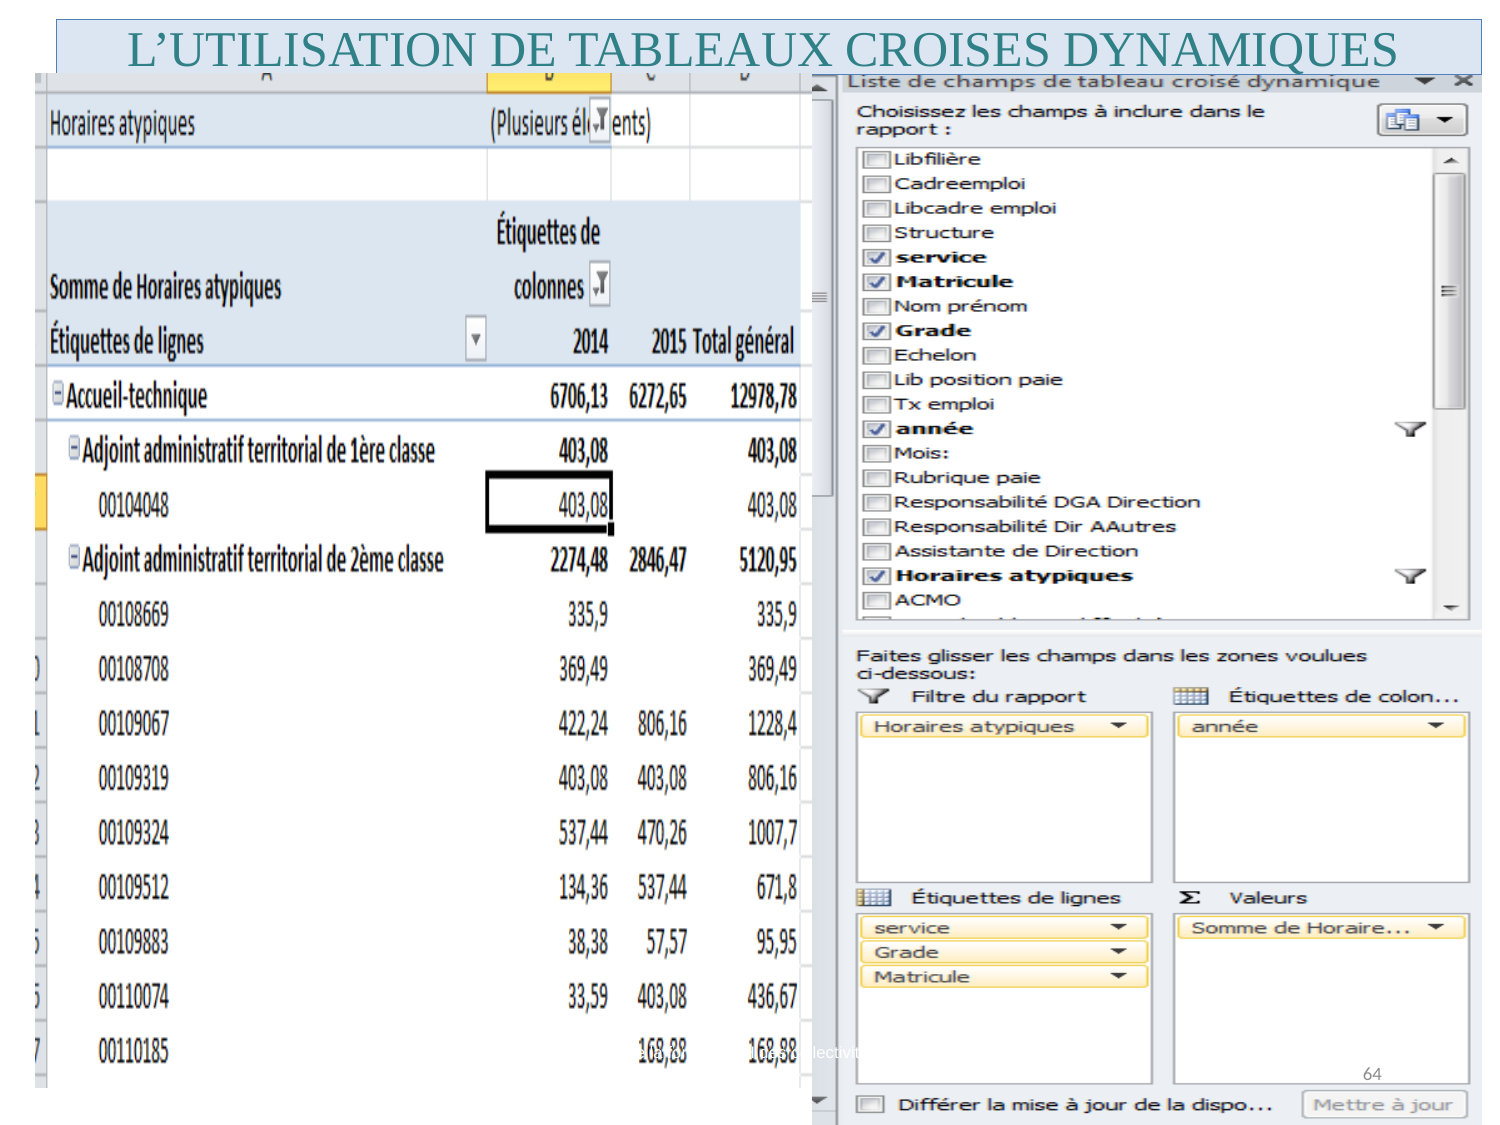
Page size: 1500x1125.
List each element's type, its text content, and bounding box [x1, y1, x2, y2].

text_box L’UTILISATION DE TABLEAUX CROISES DYNAMIQUES [56, 19, 1482, 75]
picture [35, 73, 1483, 1125]
